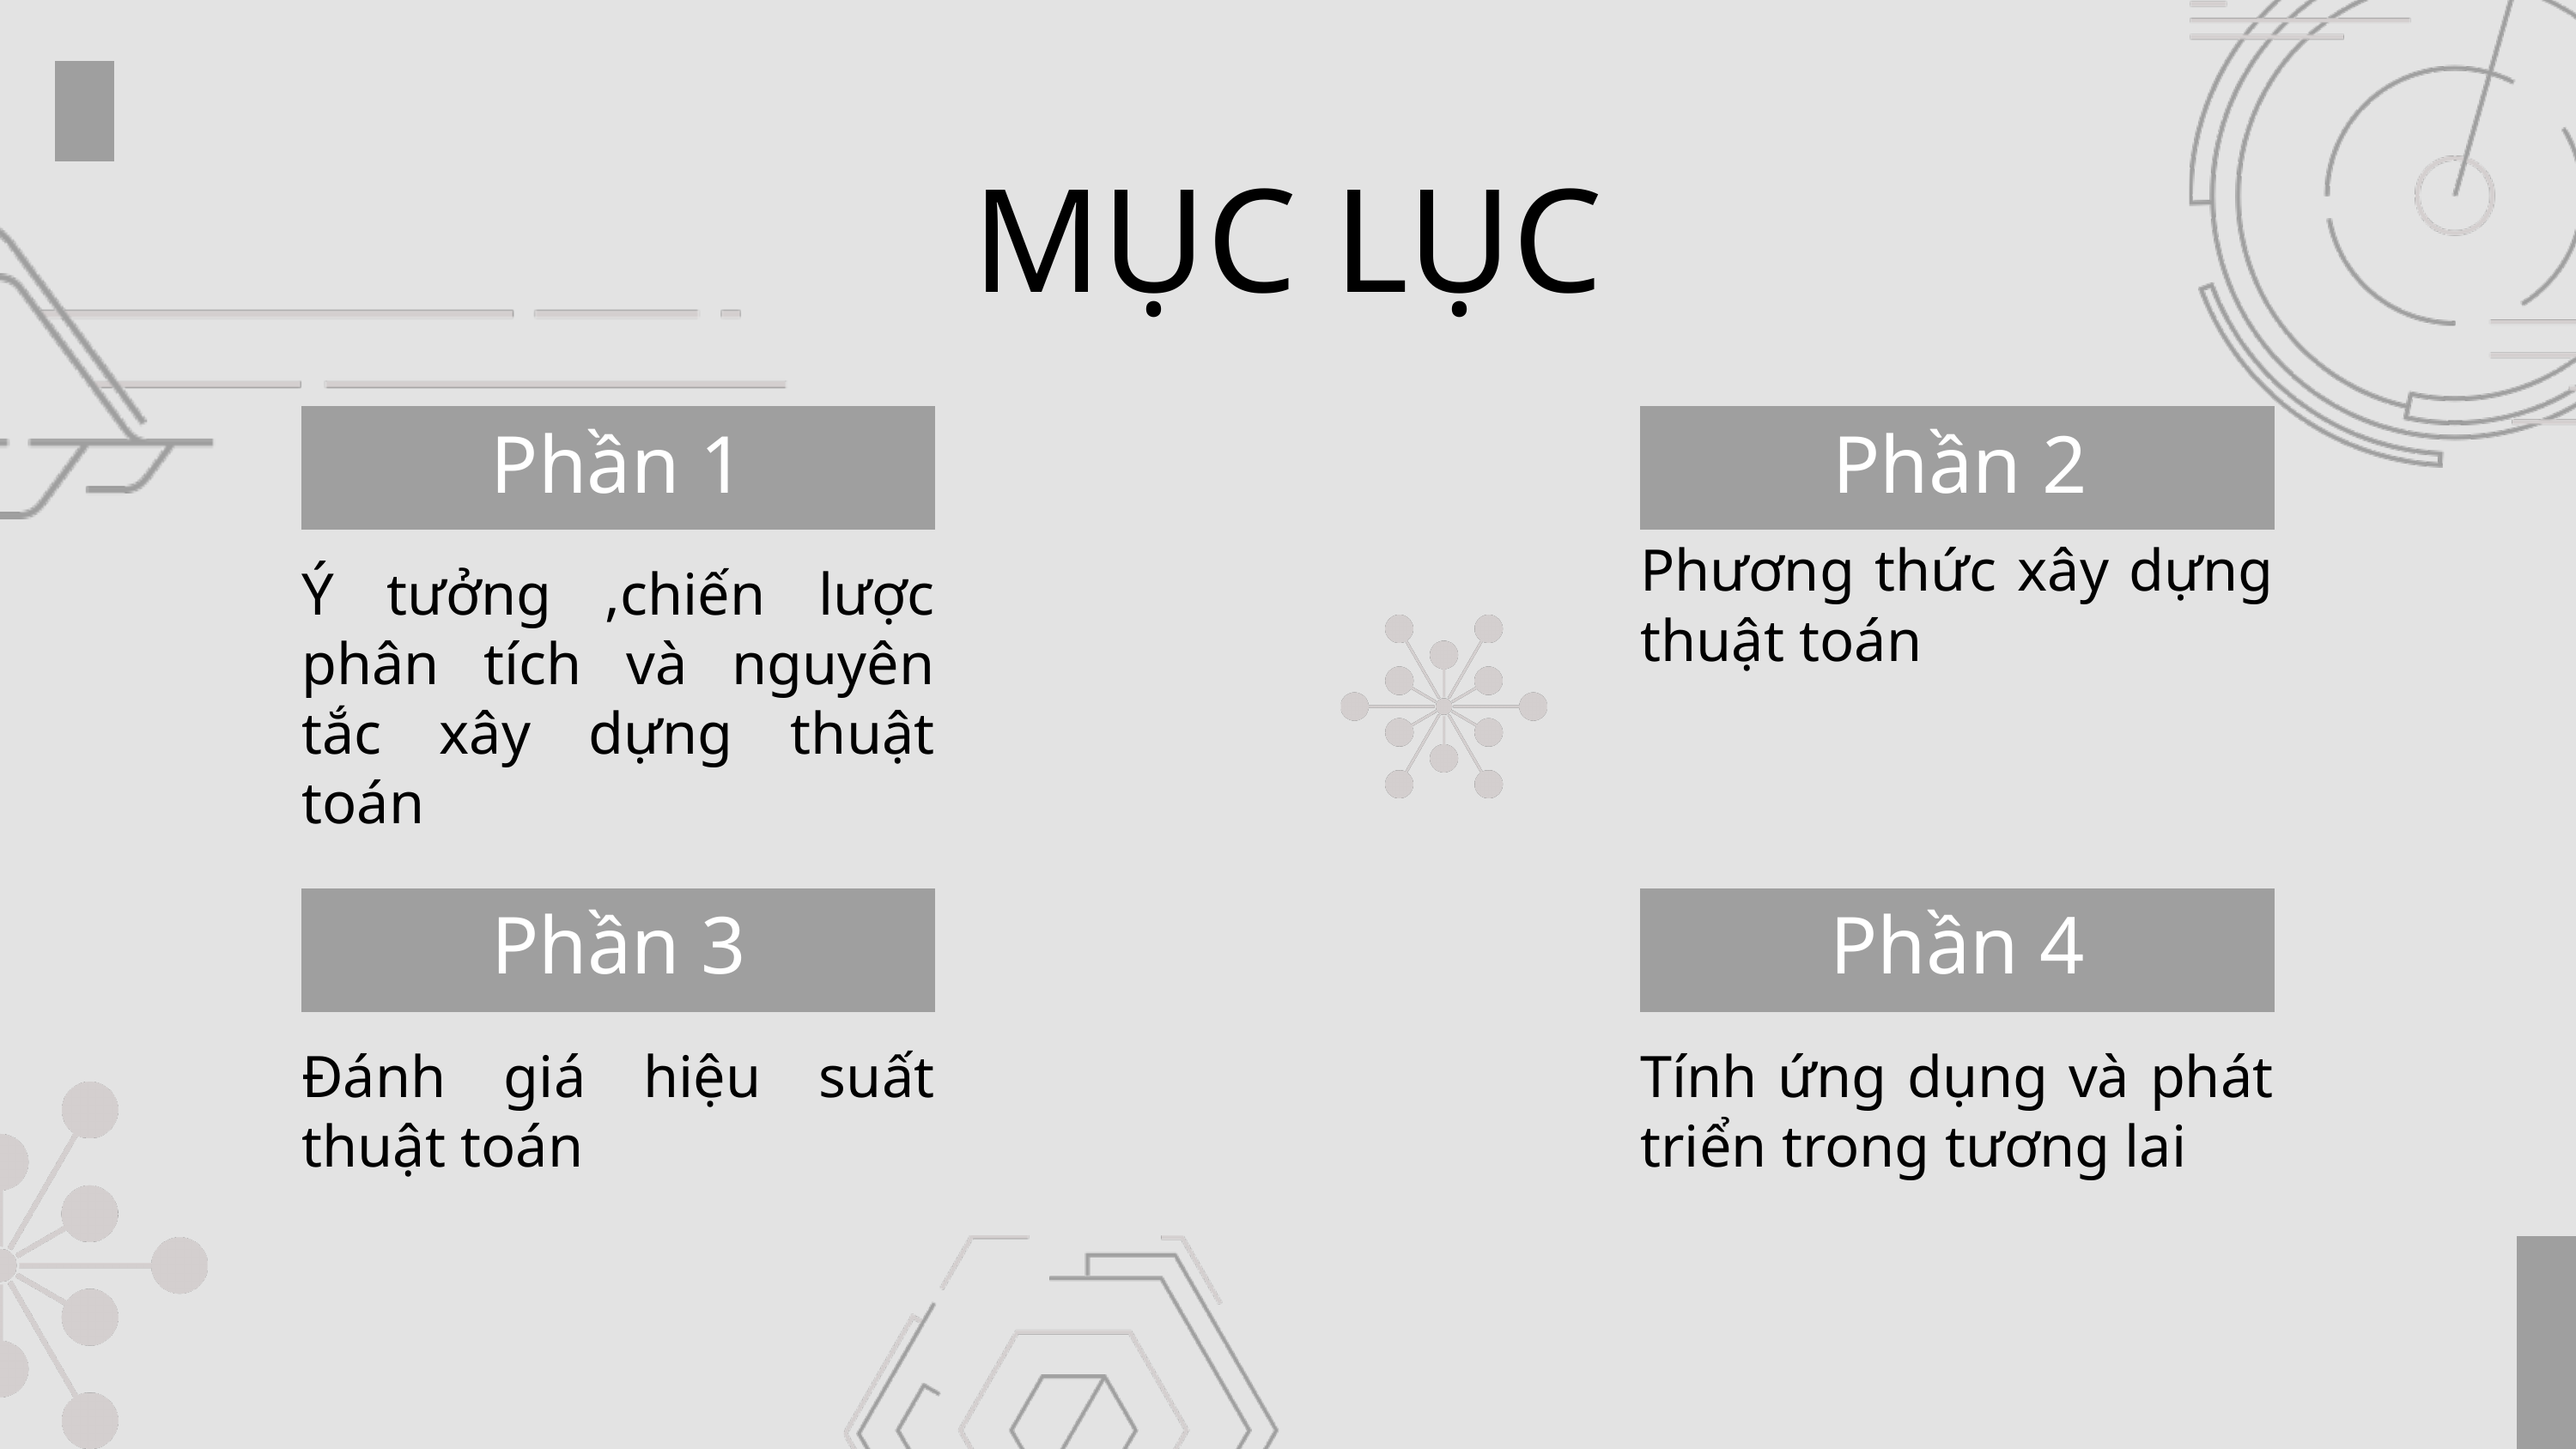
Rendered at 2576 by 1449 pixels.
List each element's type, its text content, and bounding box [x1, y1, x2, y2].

text_box MỤC LỤC [452, 120, 2124, 321]
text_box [1640, 888, 2275, 1012]
text_box Tính ứng dụng và phát triển trong tương lai [1640, 1039, 2275, 1179]
text_box Ý tưởng ,chiến lược phân tích và nguyên tắc xây dựng thuật toán [301, 556, 936, 836]
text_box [54, 61, 114, 162]
text_box [0, 1082, 208, 1449]
text_box Phương thức xây dựng thuật toán [1640, 536, 2275, 673]
text_box [2189, 0, 2576, 468]
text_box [1640, 406, 2275, 530]
text_box [843, 1235, 1289, 1449]
text_box Đánh giá hiệu suất thuật toán [301, 1039, 936, 1179]
text_box [0, 221, 788, 519]
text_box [2516, 1235, 2576, 1449]
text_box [301, 406, 936, 530]
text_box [301, 888, 936, 1012]
text_box [1340, 615, 1547, 798]
